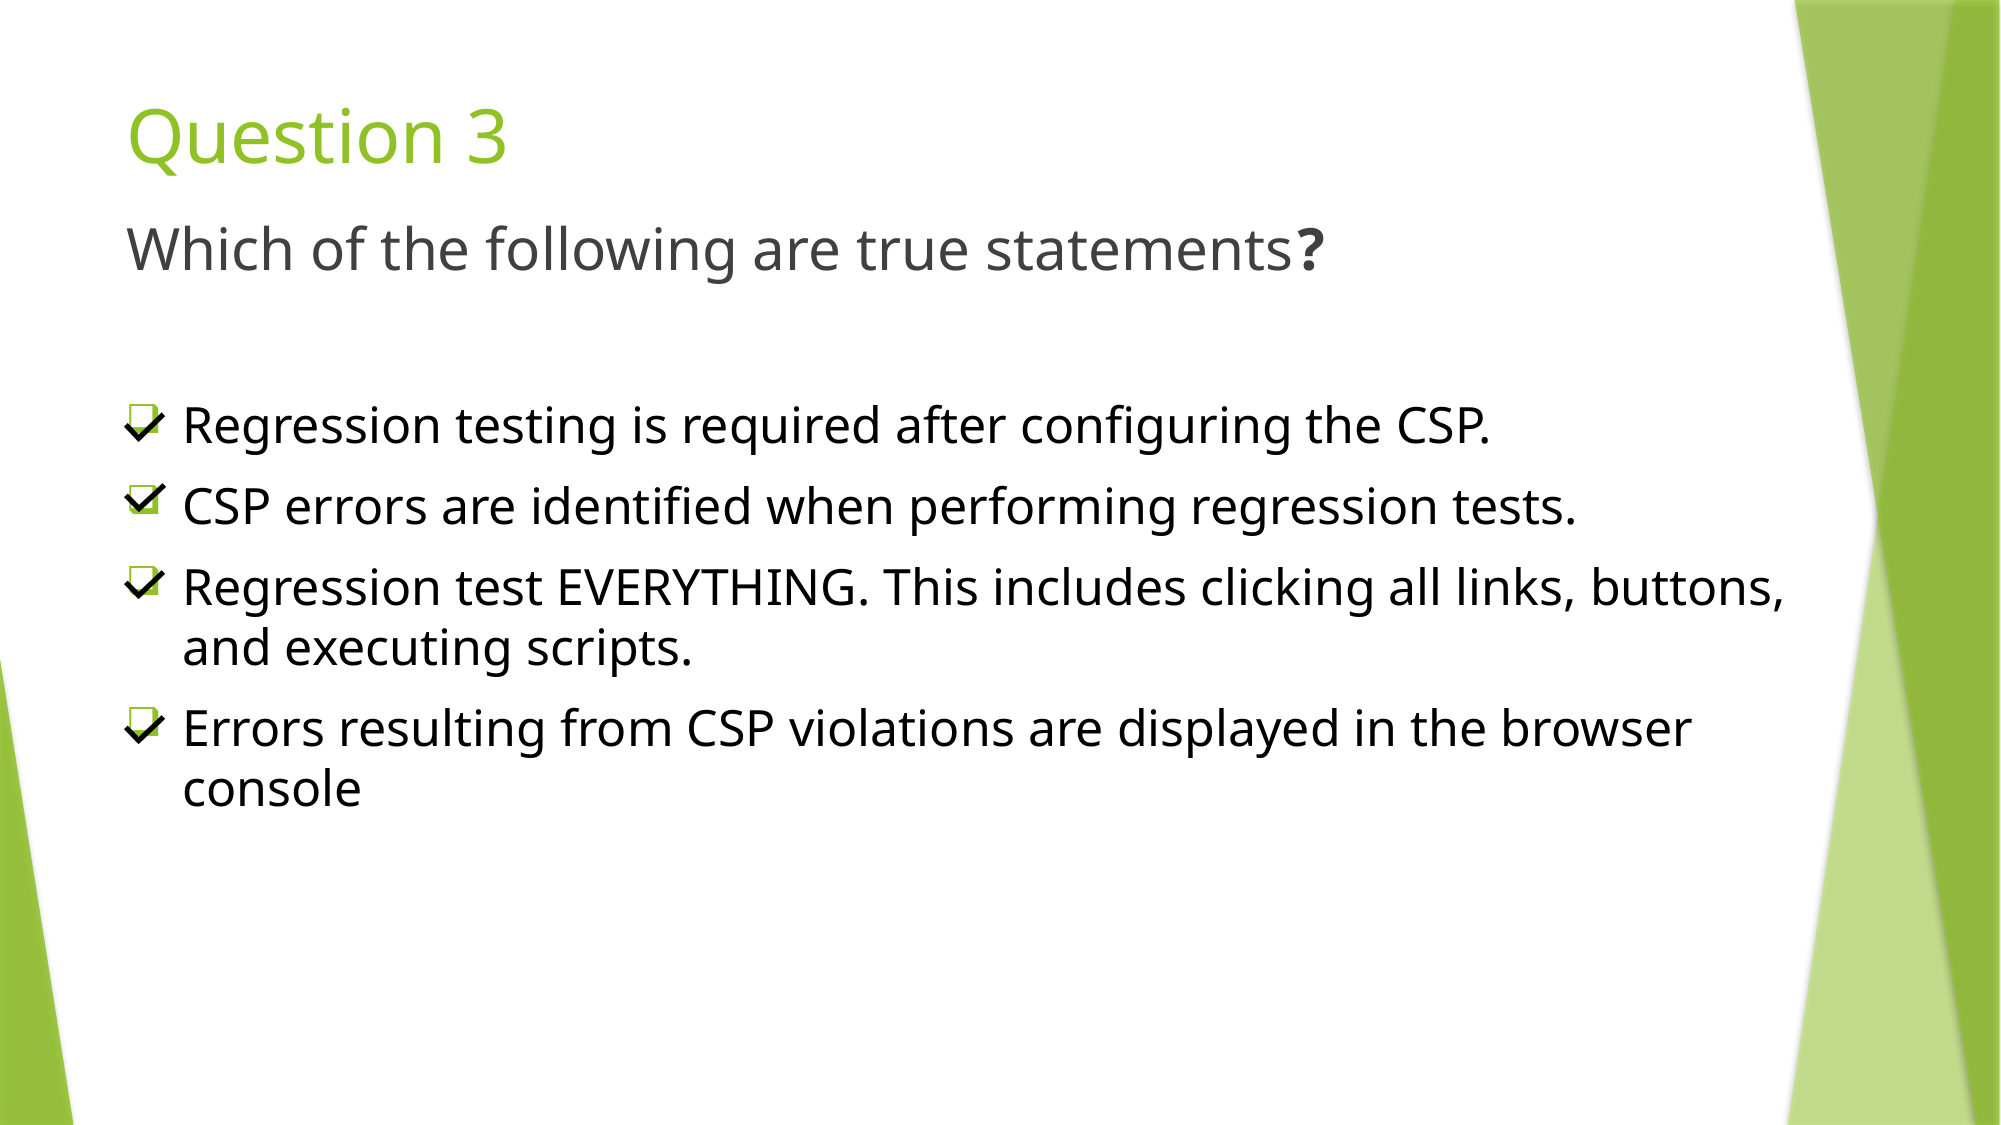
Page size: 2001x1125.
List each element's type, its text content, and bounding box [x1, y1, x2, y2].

picture [122, 404, 167, 449]
picture [122, 562, 167, 607]
list Which of the following are true statements? Regression testing is required after configuring the CSP. CSP errors are identified when performing regression tests. Regression test EVERYTHING. This includes clicking all links, buttons, and executing scripts. Errors resulting from CSP violations are displayed in the browser console [111, 204, 1856, 1025]
title Question 3 [111, 81, 1522, 204]
picture [122, 707, 167, 752]
picture [123, 475, 167, 520]
